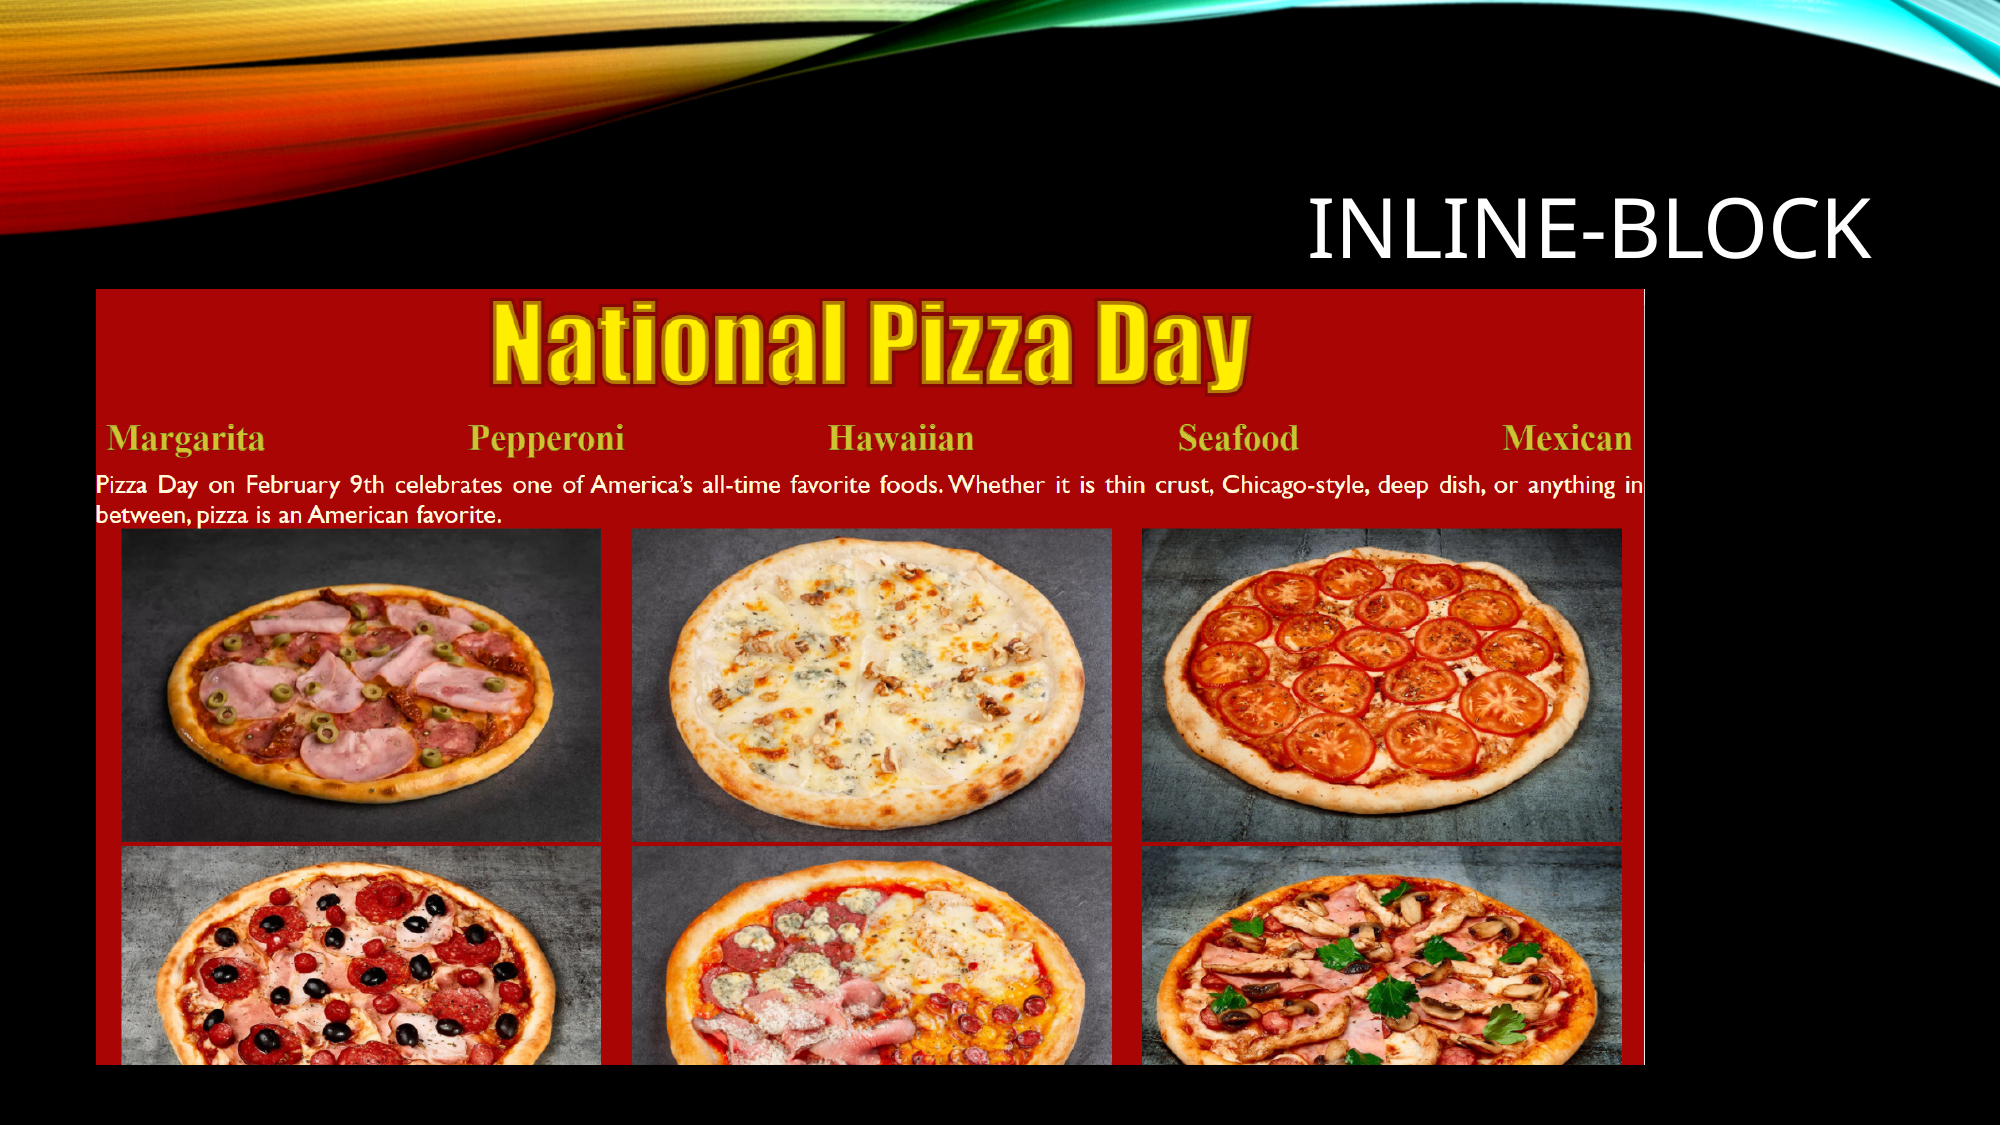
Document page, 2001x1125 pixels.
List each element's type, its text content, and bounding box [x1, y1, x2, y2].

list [96, 289, 1645, 1066]
picture [0, 0, 2000, 237]
title Inline-block [474, 125, 1888, 338]
